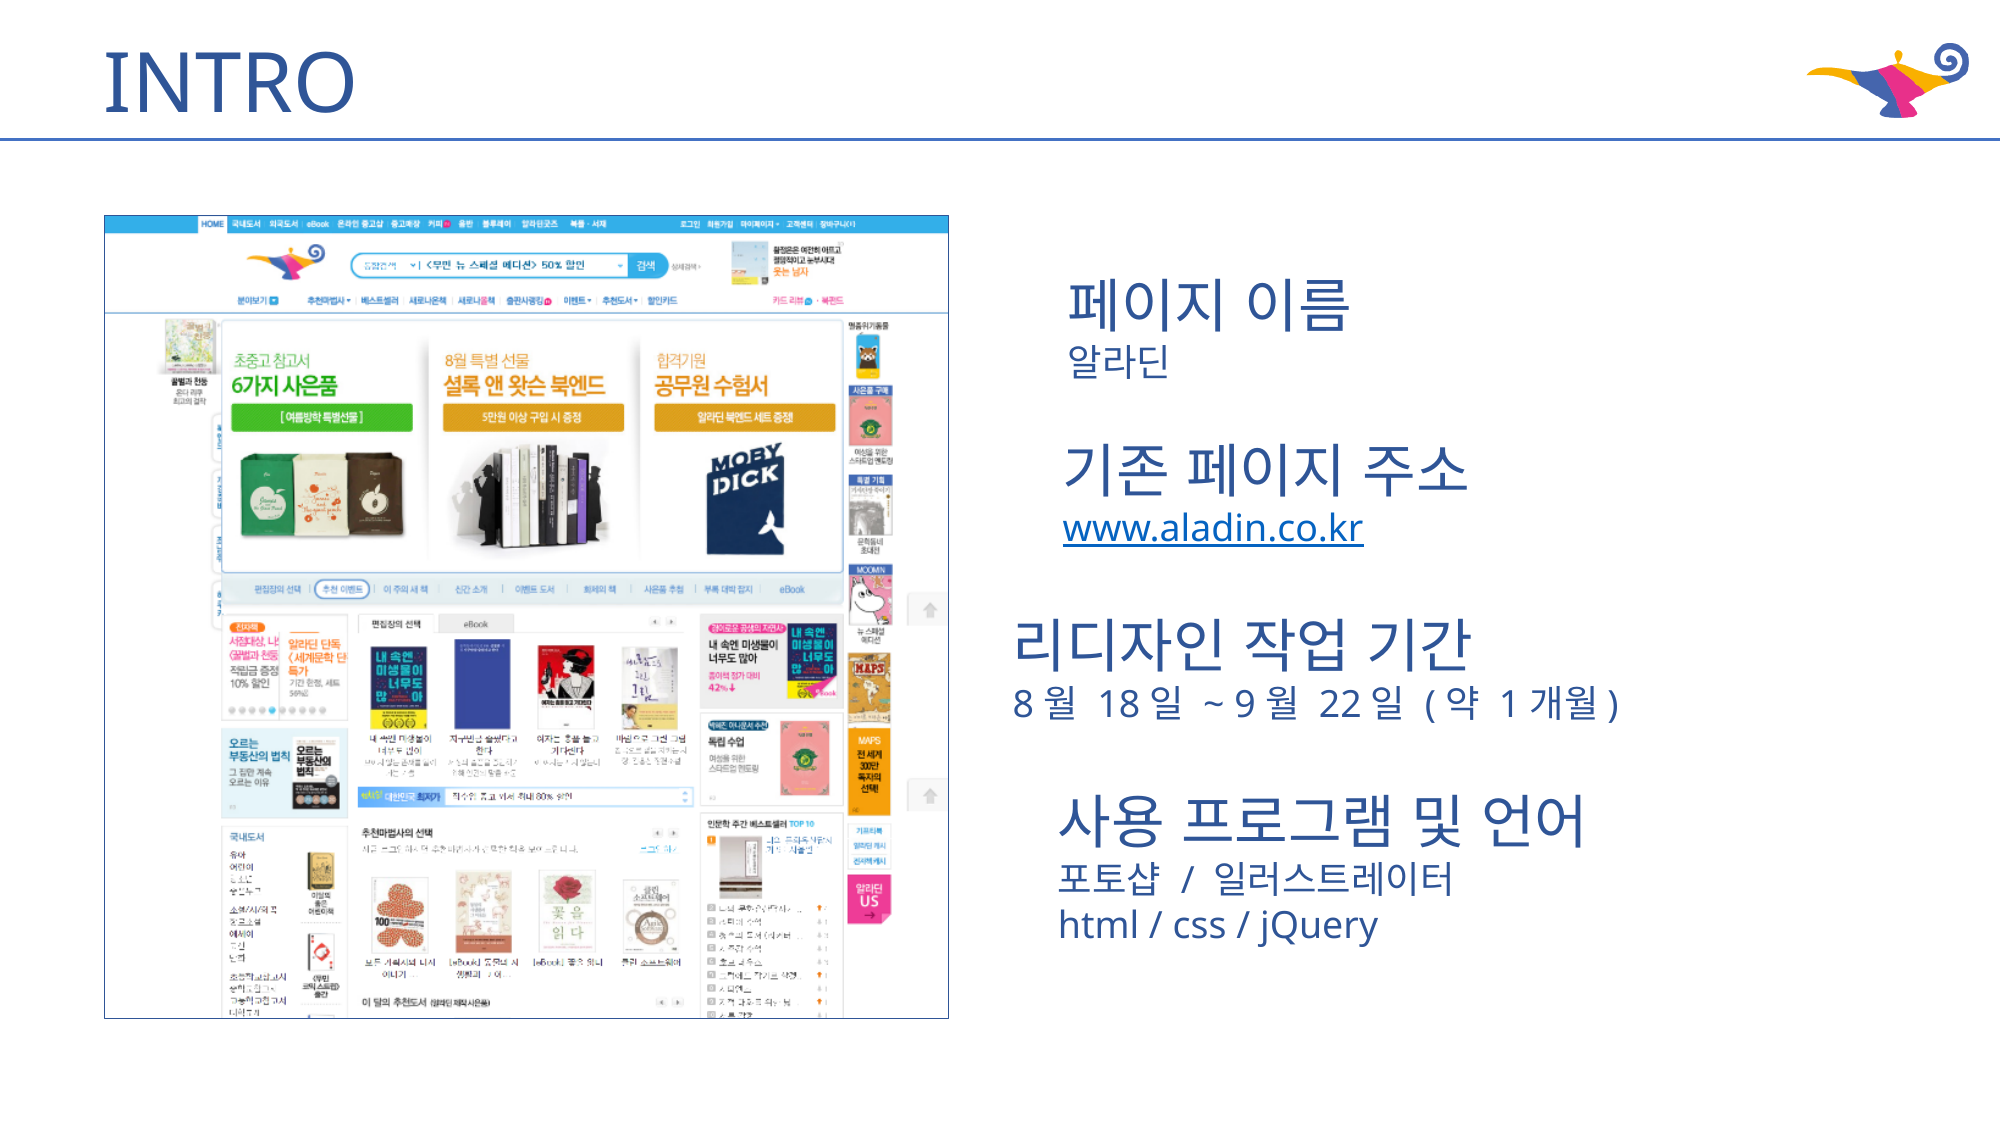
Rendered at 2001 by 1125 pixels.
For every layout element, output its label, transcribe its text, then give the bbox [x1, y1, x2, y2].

text_box 리디자인 작업 기간 8월 18일 ~ 9월 22일 (약 1개월) [998, 602, 1634, 732]
picture [1806, 43, 1969, 118]
text_box 페이지 이름 알라딘 [1052, 261, 1367, 392]
text_box 기존 페이지 주소 www.aladin.co.kr [1047, 426, 1485, 562]
text_box INTRO [89, 33, 374, 138]
picture [104, 215, 949, 1018]
text_box 사용 프로그램 및 언어 포토샵 / 일러스트레이터 html / css / jQuery [1043, 778, 1603, 953]
